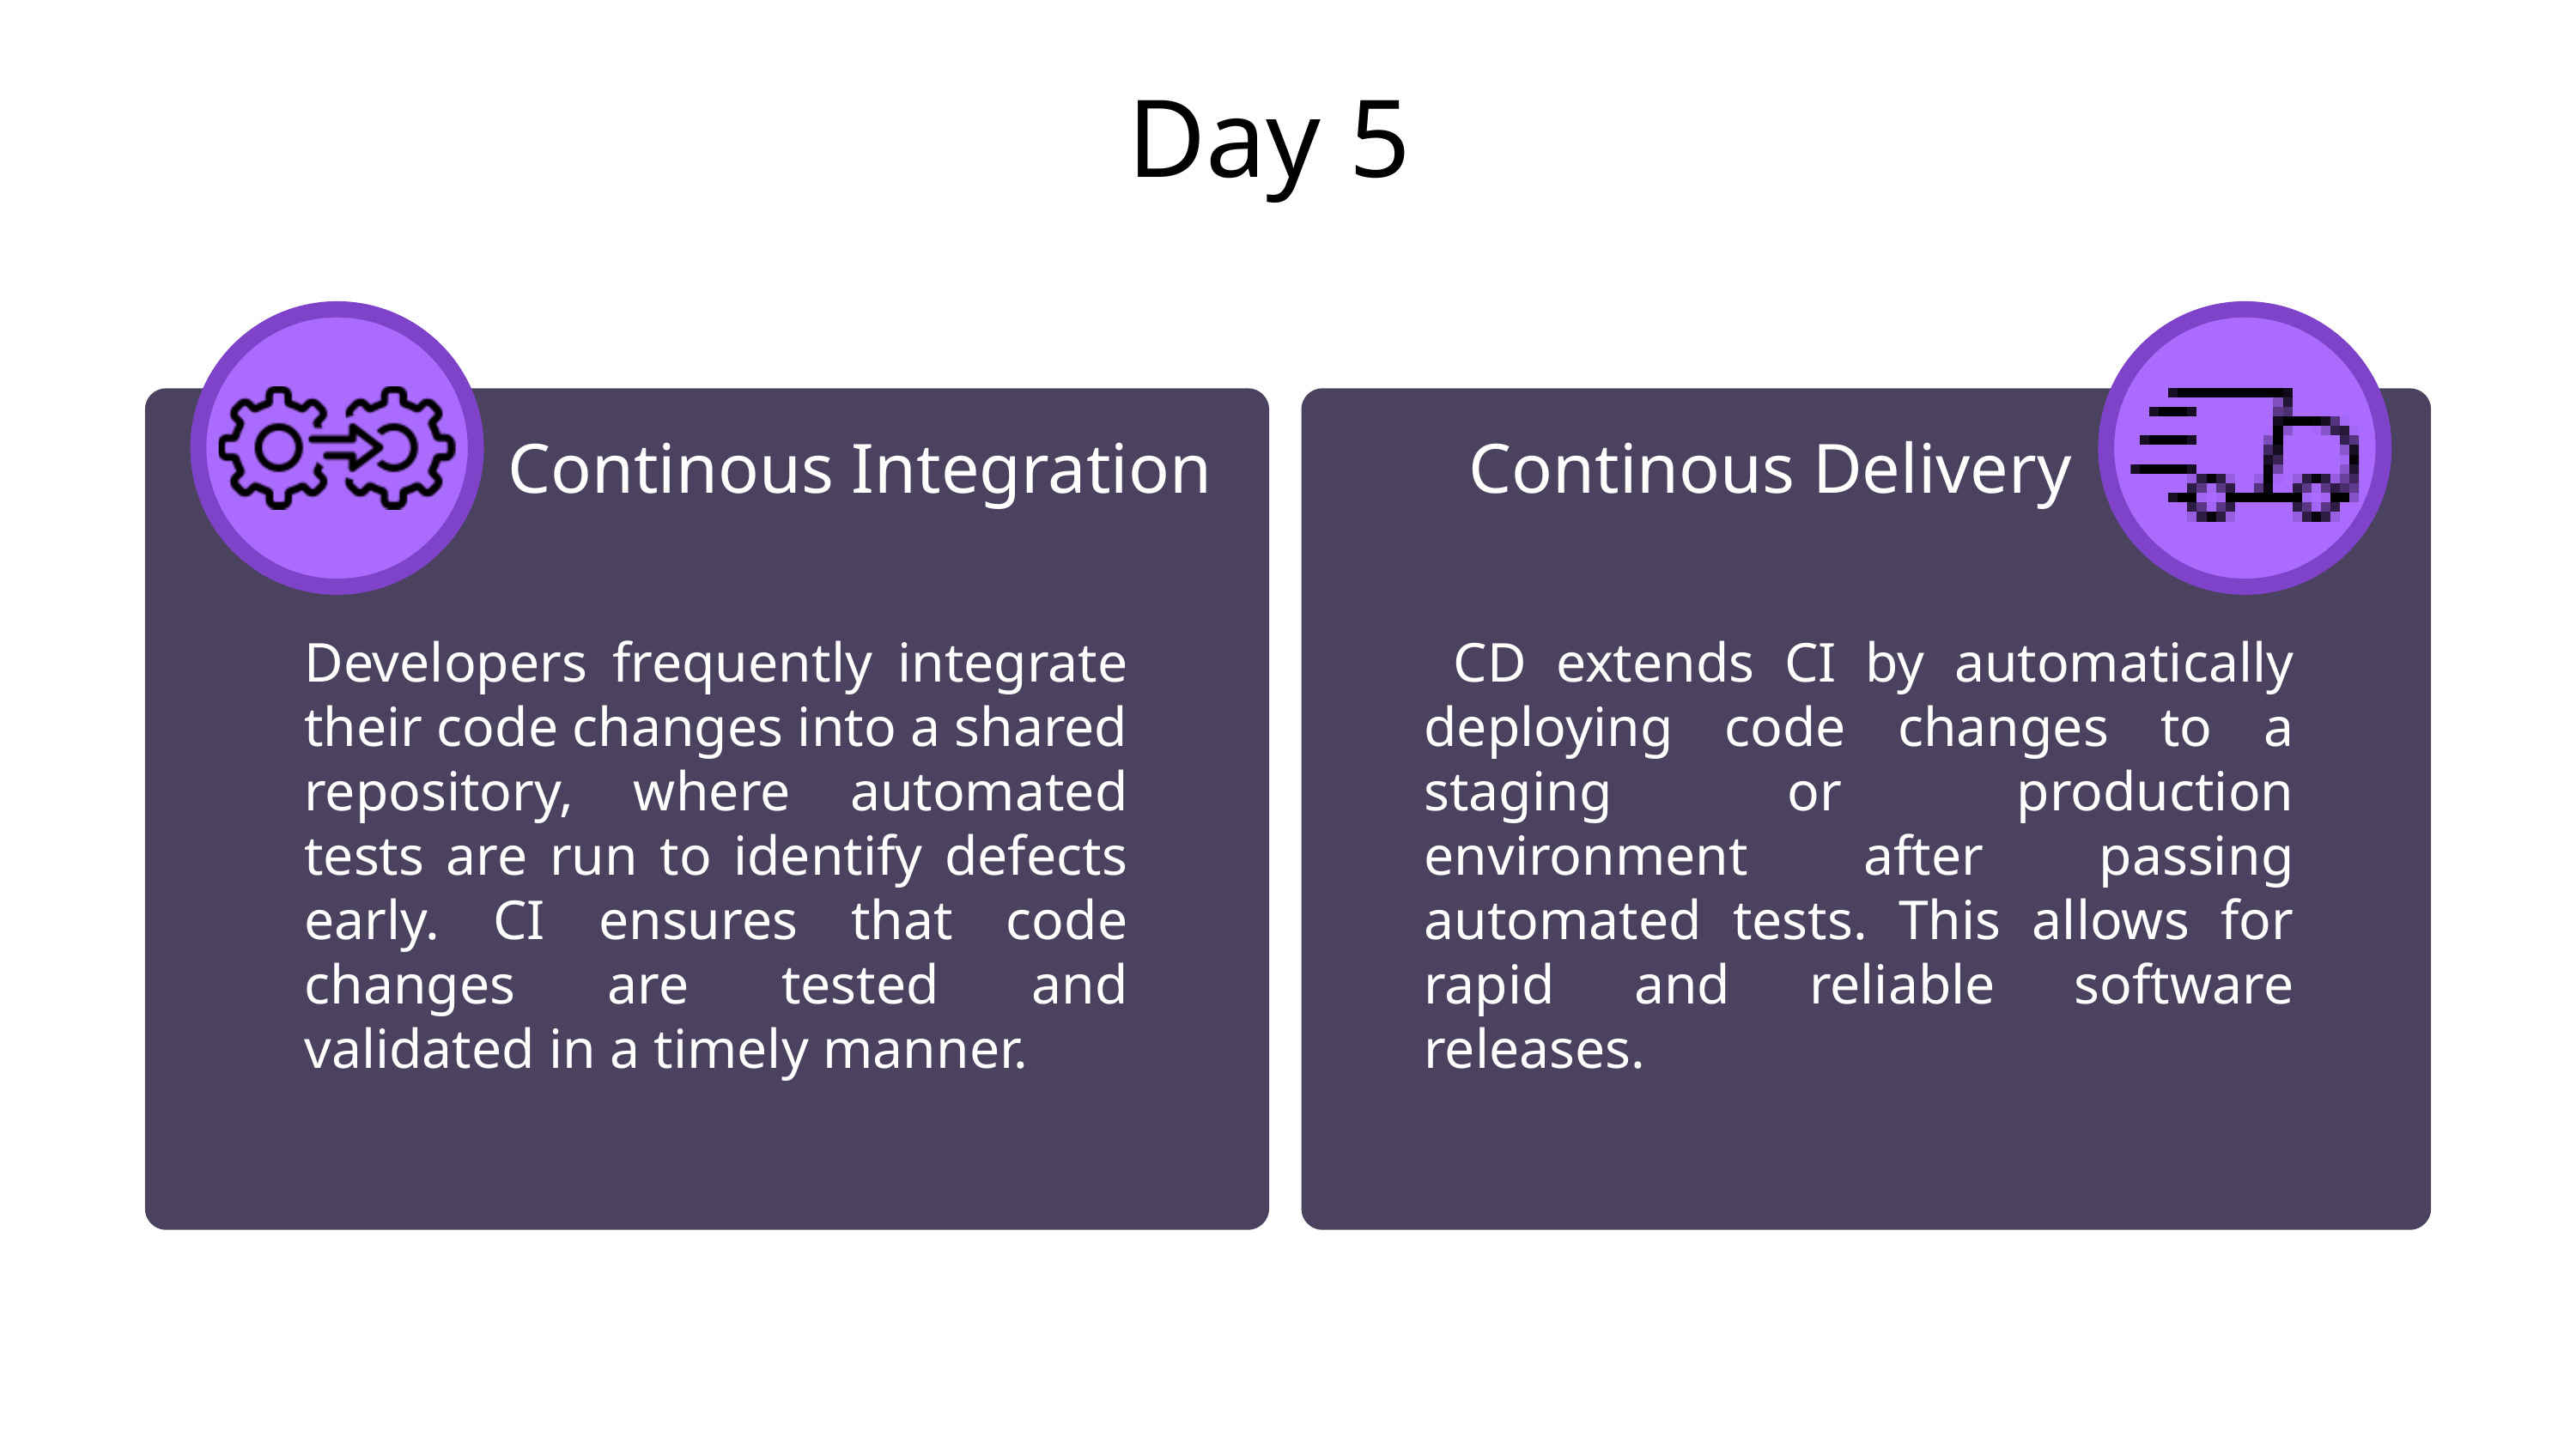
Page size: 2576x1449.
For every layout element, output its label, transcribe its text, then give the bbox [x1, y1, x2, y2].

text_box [144, 388, 1270, 1230]
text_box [1301, 388, 2432, 1230]
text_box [197, 309, 477, 587]
text_box Day 5 [507, 75, 2031, 199]
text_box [2105, 309, 2385, 587]
